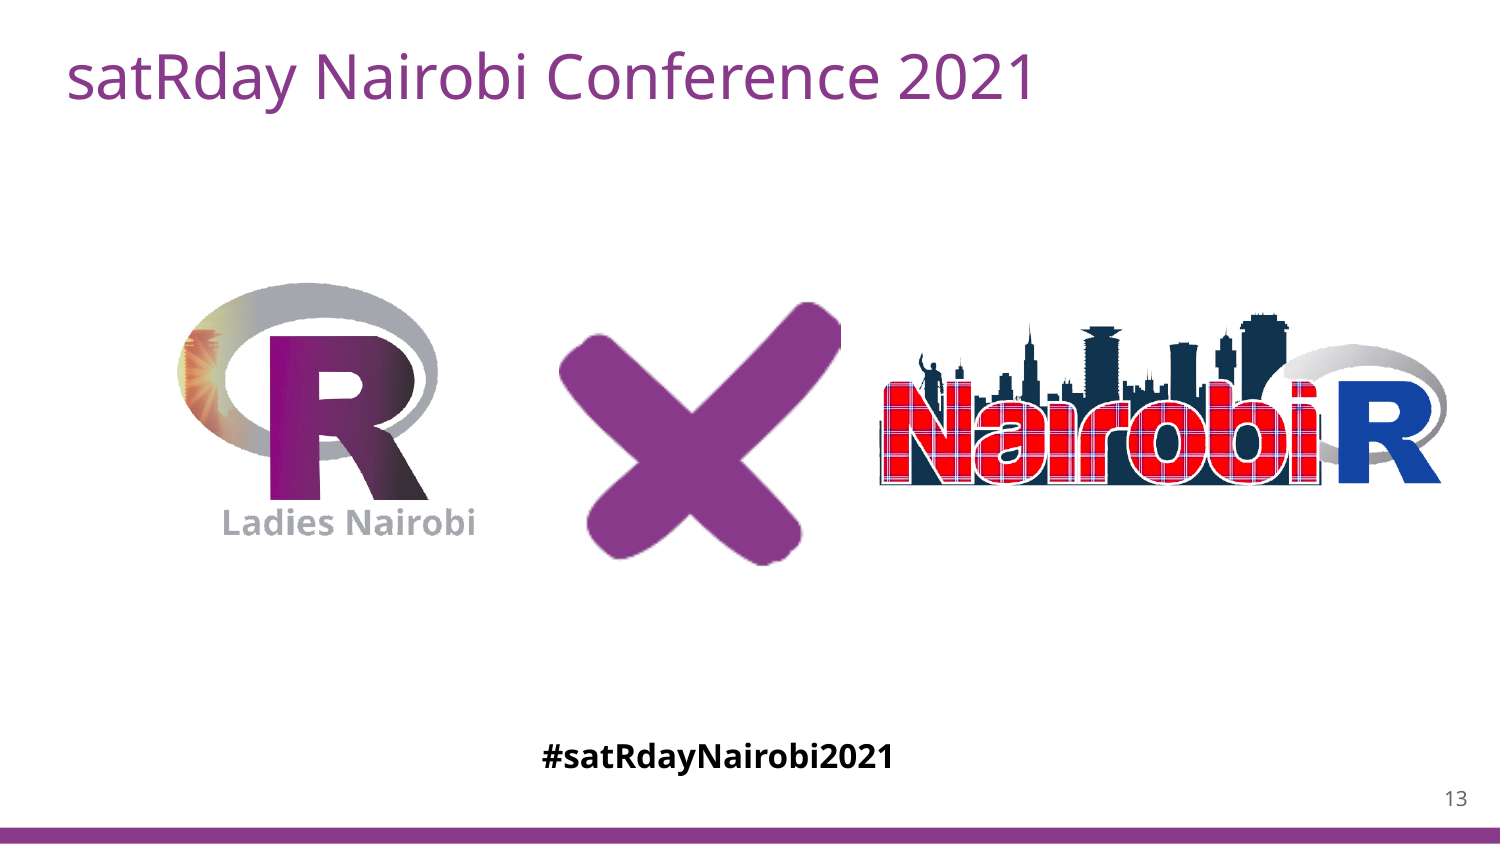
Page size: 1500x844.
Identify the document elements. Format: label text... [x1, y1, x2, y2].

slide_number ‹#› [1392, 767, 1483, 833]
picture [865, 302, 1461, 494]
title satRday Nairobi Conference 2021 [51, 22, 1449, 126]
text_box #satRdayNairobi2021 [477, 720, 961, 791]
picture [160, 278, 491, 540]
picture [559, 292, 842, 575]
